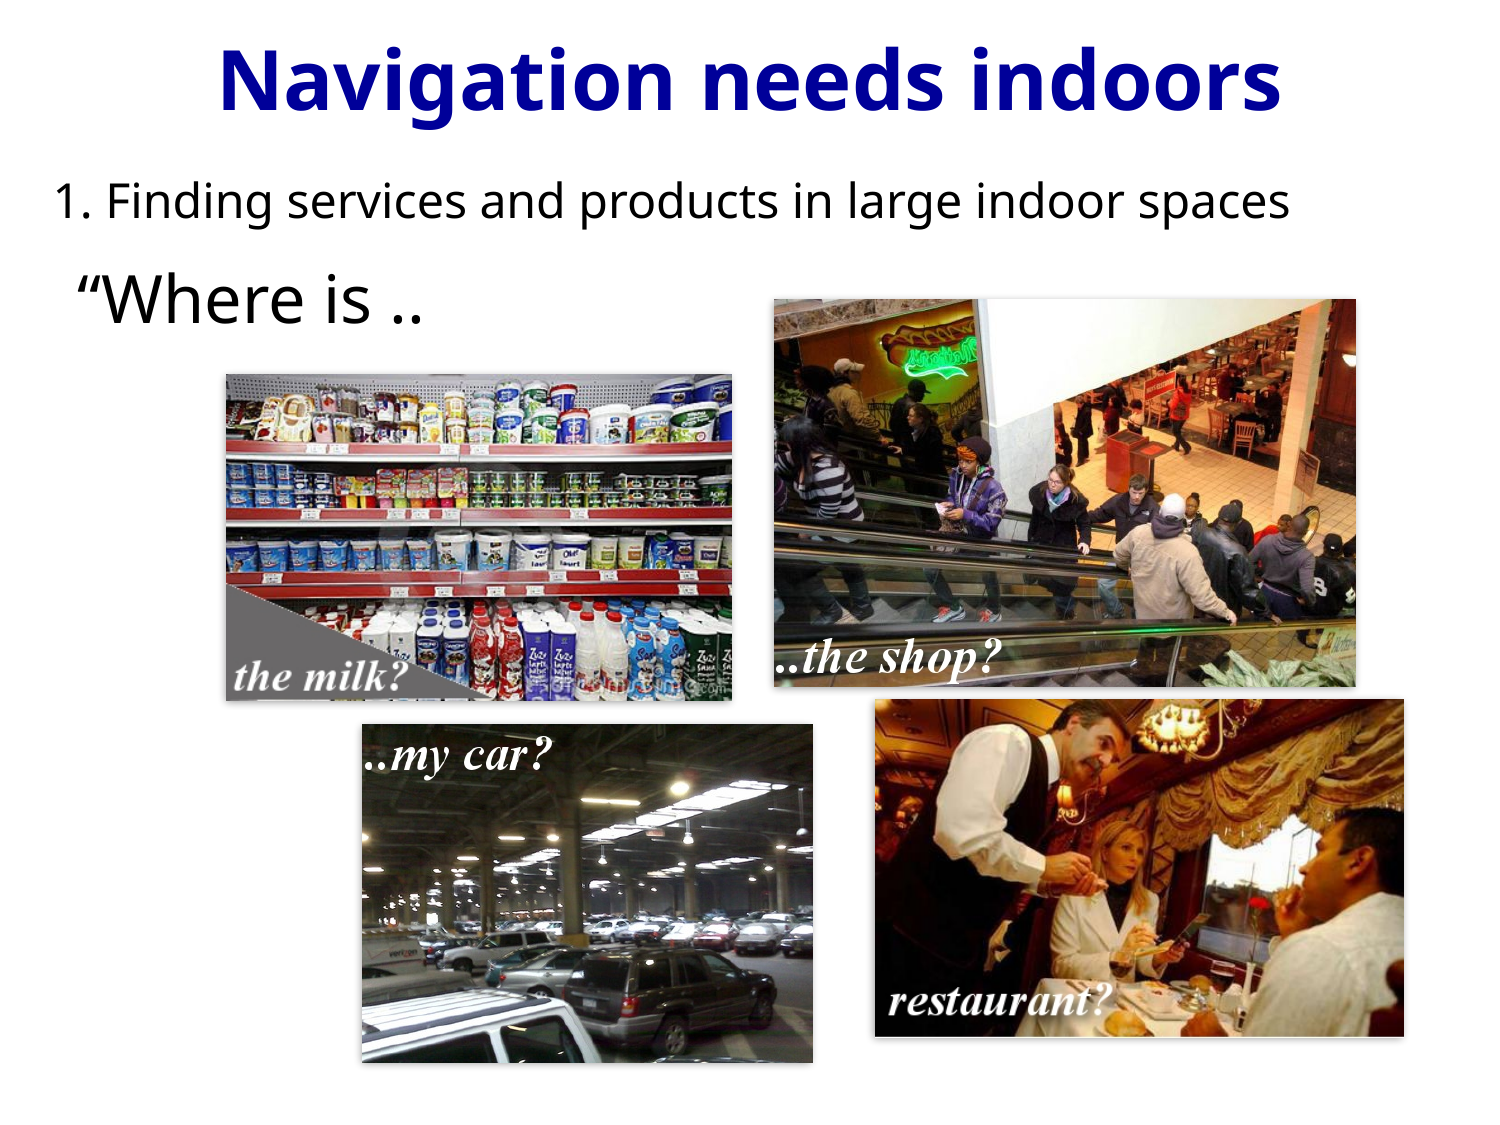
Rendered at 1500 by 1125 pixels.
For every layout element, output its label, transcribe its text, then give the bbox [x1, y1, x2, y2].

picture [874, 699, 1404, 1038]
list 1. Finding services and products in large indoor spaces [37, 162, 1500, 275]
picture [362, 724, 813, 1063]
title Navigation needs indoors [0, 0, 1500, 155]
picture [774, 299, 1357, 687]
text_box “Where is .. [62, 249, 475, 345]
picture [225, 374, 732, 702]
